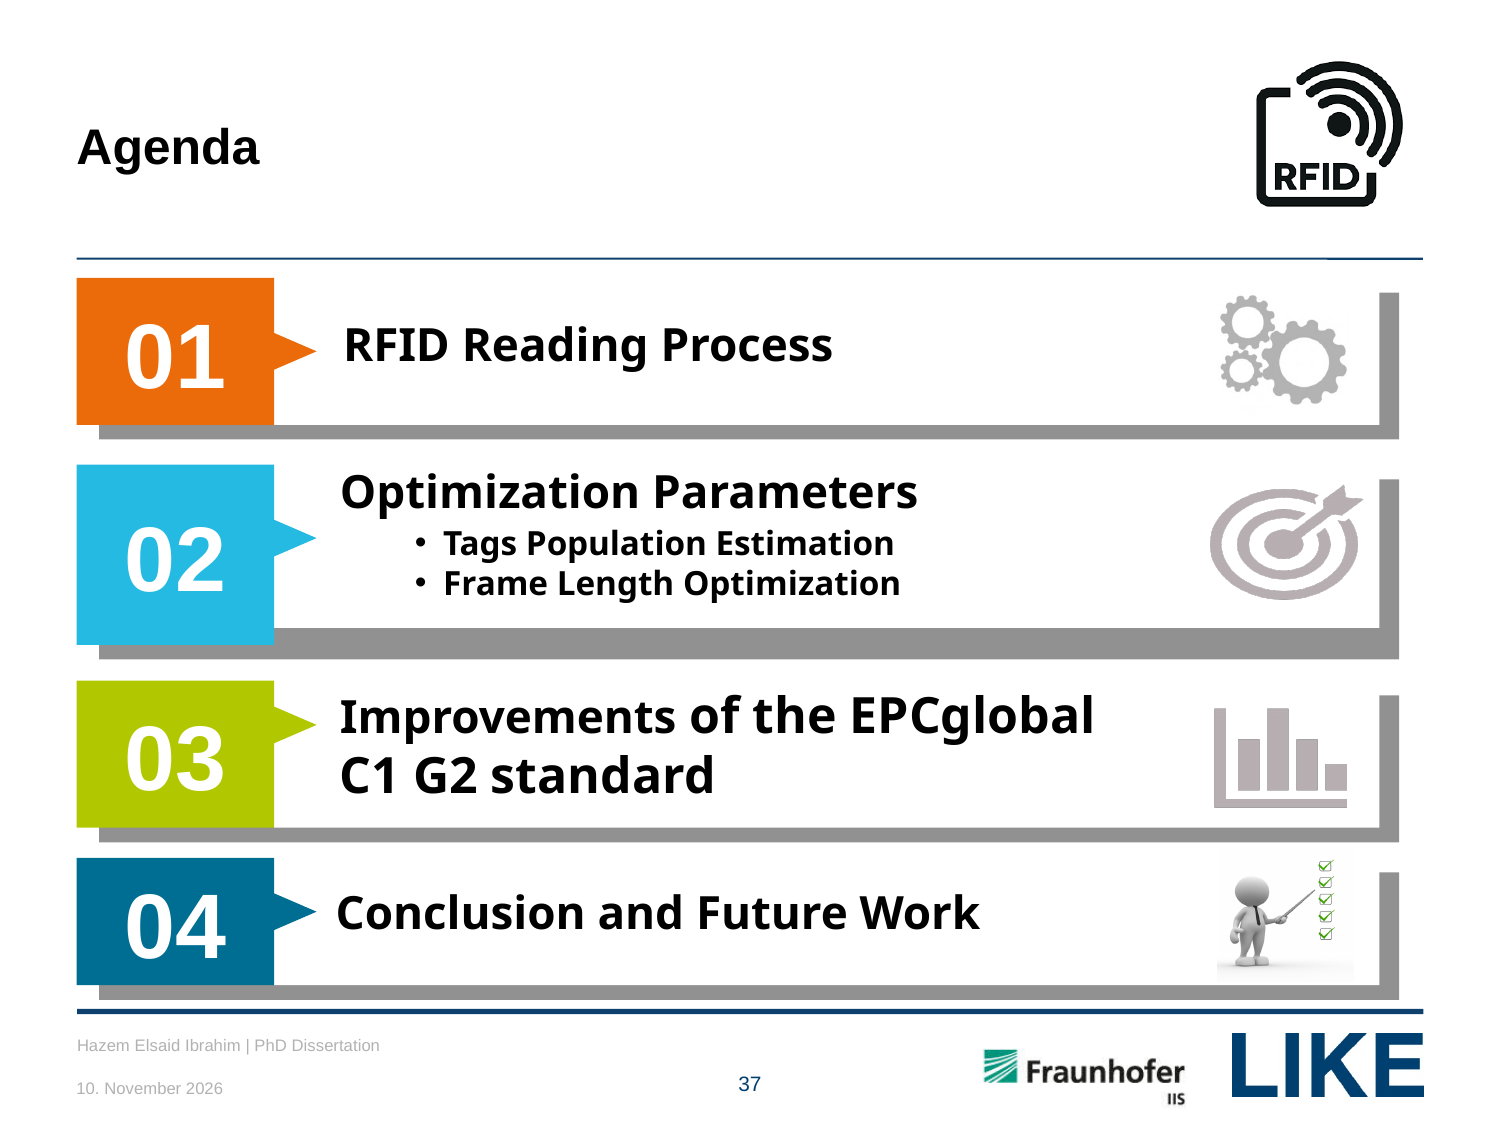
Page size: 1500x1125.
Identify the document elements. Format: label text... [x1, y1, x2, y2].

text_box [76, 277, 1400, 440]
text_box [76, 453, 1400, 660]
footer Hazem Elsaid Ibrahim | PhD Dissertation [77, 1035, 552, 1056]
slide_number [76, 1077, 427, 1099]
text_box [76, 845, 1400, 1001]
picture [1234, 59, 1424, 209]
picture [1232, 1033, 1424, 1097]
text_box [76, 673, 1400, 843]
title Agenda [76, 54, 1423, 245]
picture [974, 1022, 1193, 1116]
